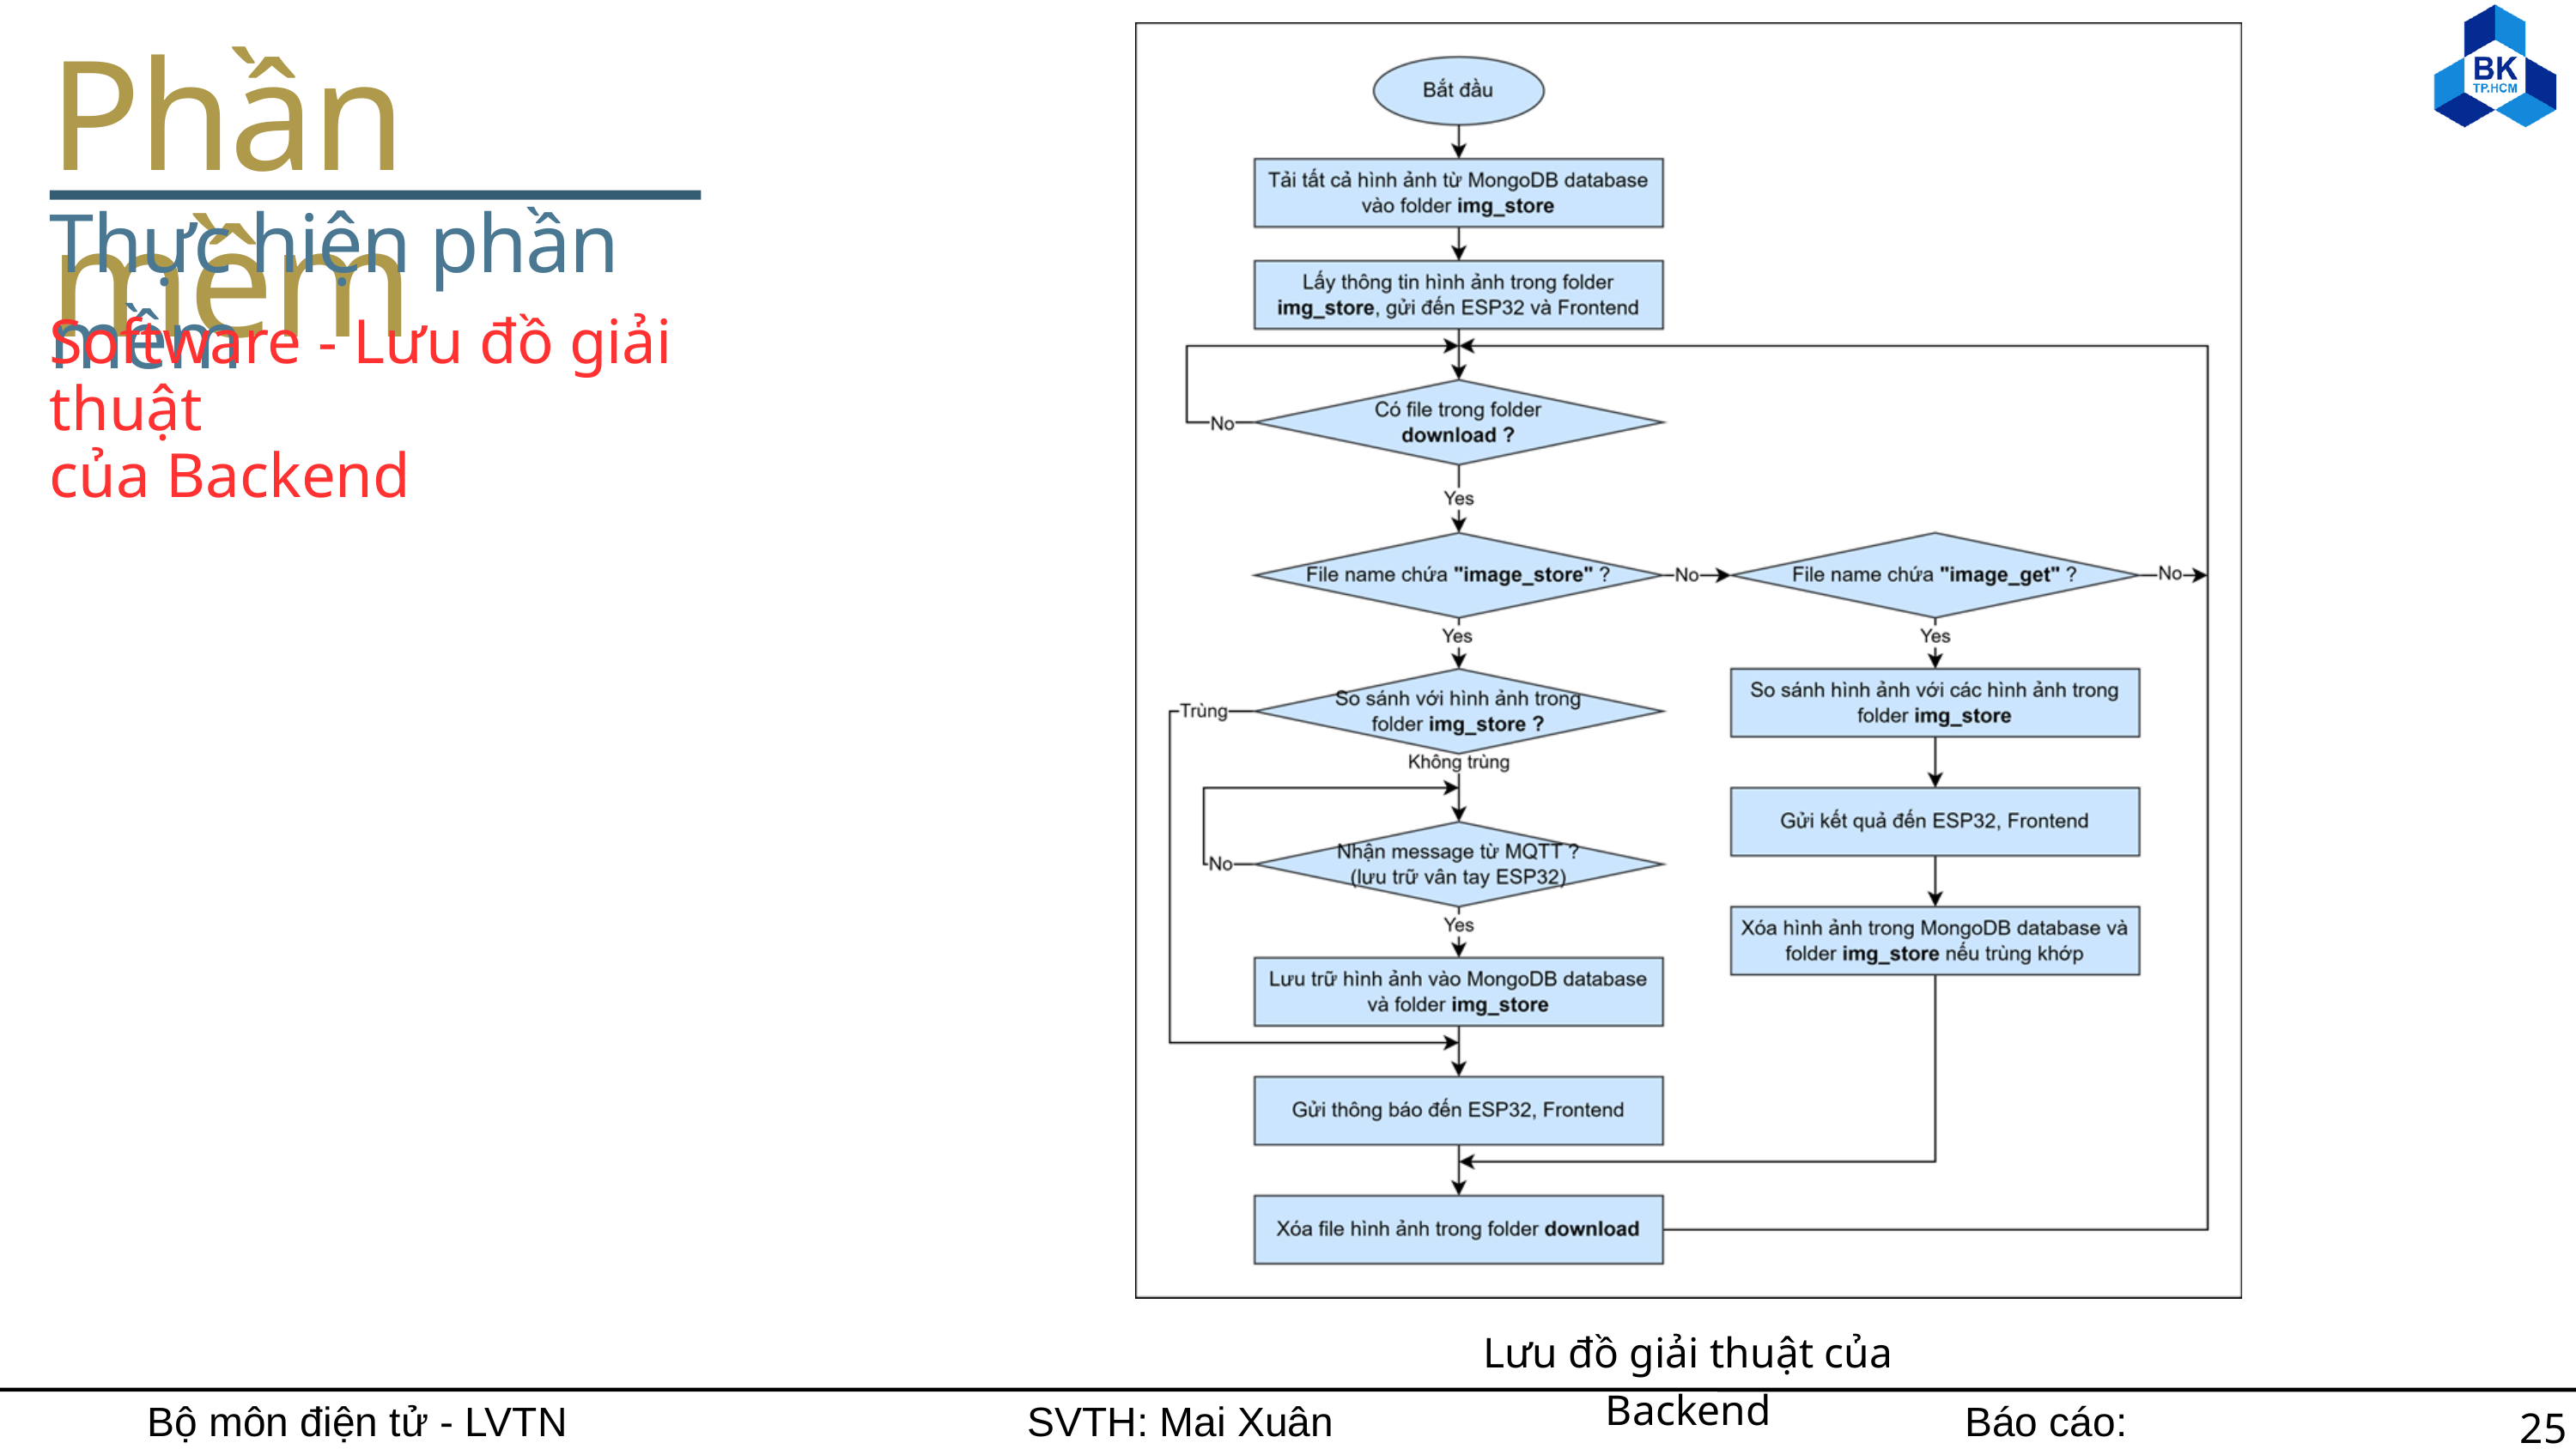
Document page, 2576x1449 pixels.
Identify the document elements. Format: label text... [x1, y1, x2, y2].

text_box [1135, 22, 2243, 1299]
text_box Thực hiện phần mềm [49, 191, 794, 308]
text_box Software - Lưu đồ giải thuật của Backend [49, 308, 794, 510]
text_box Báo cáo: 06/06/2024 [1856, 1386, 2237, 1449]
text_box Lưu đồ giải thuật của Backend [1406, 1319, 1971, 1434]
text_box Phần mềm [49, 33, 732, 191]
text_box 25 [2511, 1387, 2576, 1449]
text_box Bộ môn điện tử - LVTN [144, 1386, 582, 1445]
text_box [2413, 0, 2576, 145]
text_box SVTH: Mai Xuân Hùng [972, 1386, 1389, 1449]
